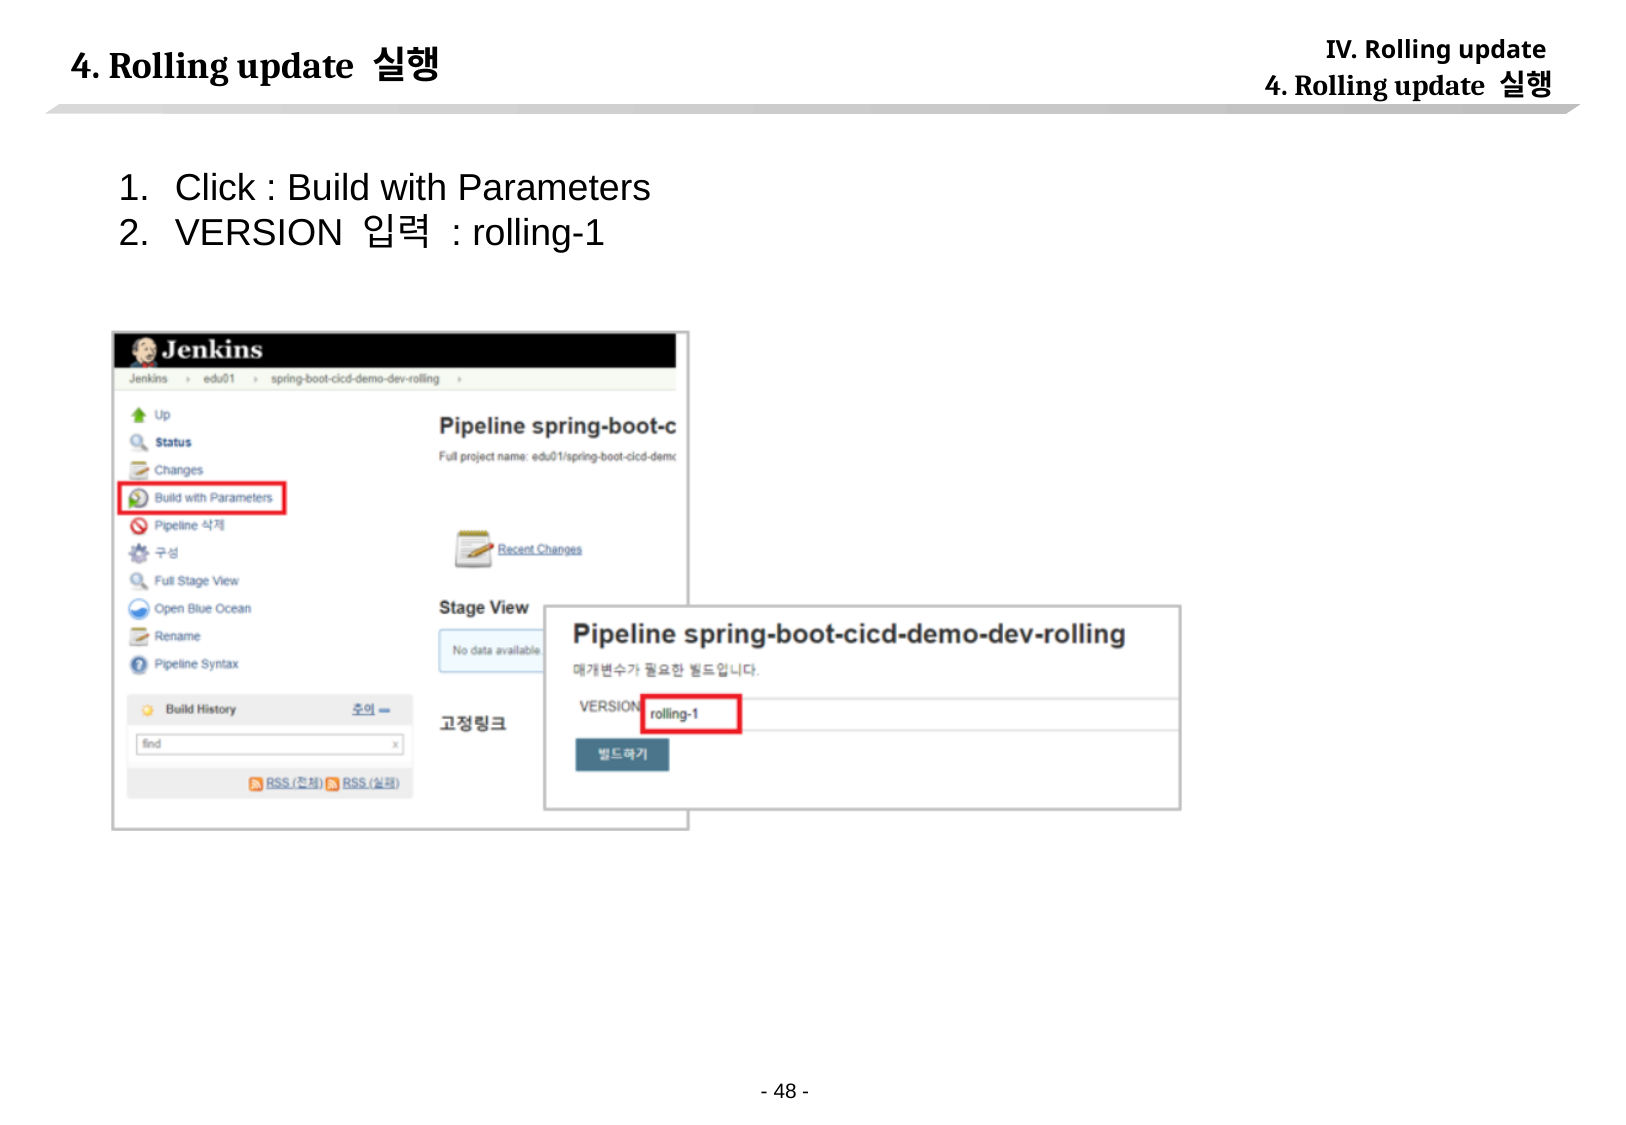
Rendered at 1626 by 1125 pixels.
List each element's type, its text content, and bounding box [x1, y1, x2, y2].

title 4. Rolling update 실행 [56, 32, 486, 94]
list 4. Rolling update 실행 [942, 64, 1569, 104]
list IV. Rolling update [942, 32, 1569, 64]
text_box Click : Build with Parameters VERSION 입력 : rolling-1 [103, 155, 1614, 305]
picture [104, 311, 1204, 848]
